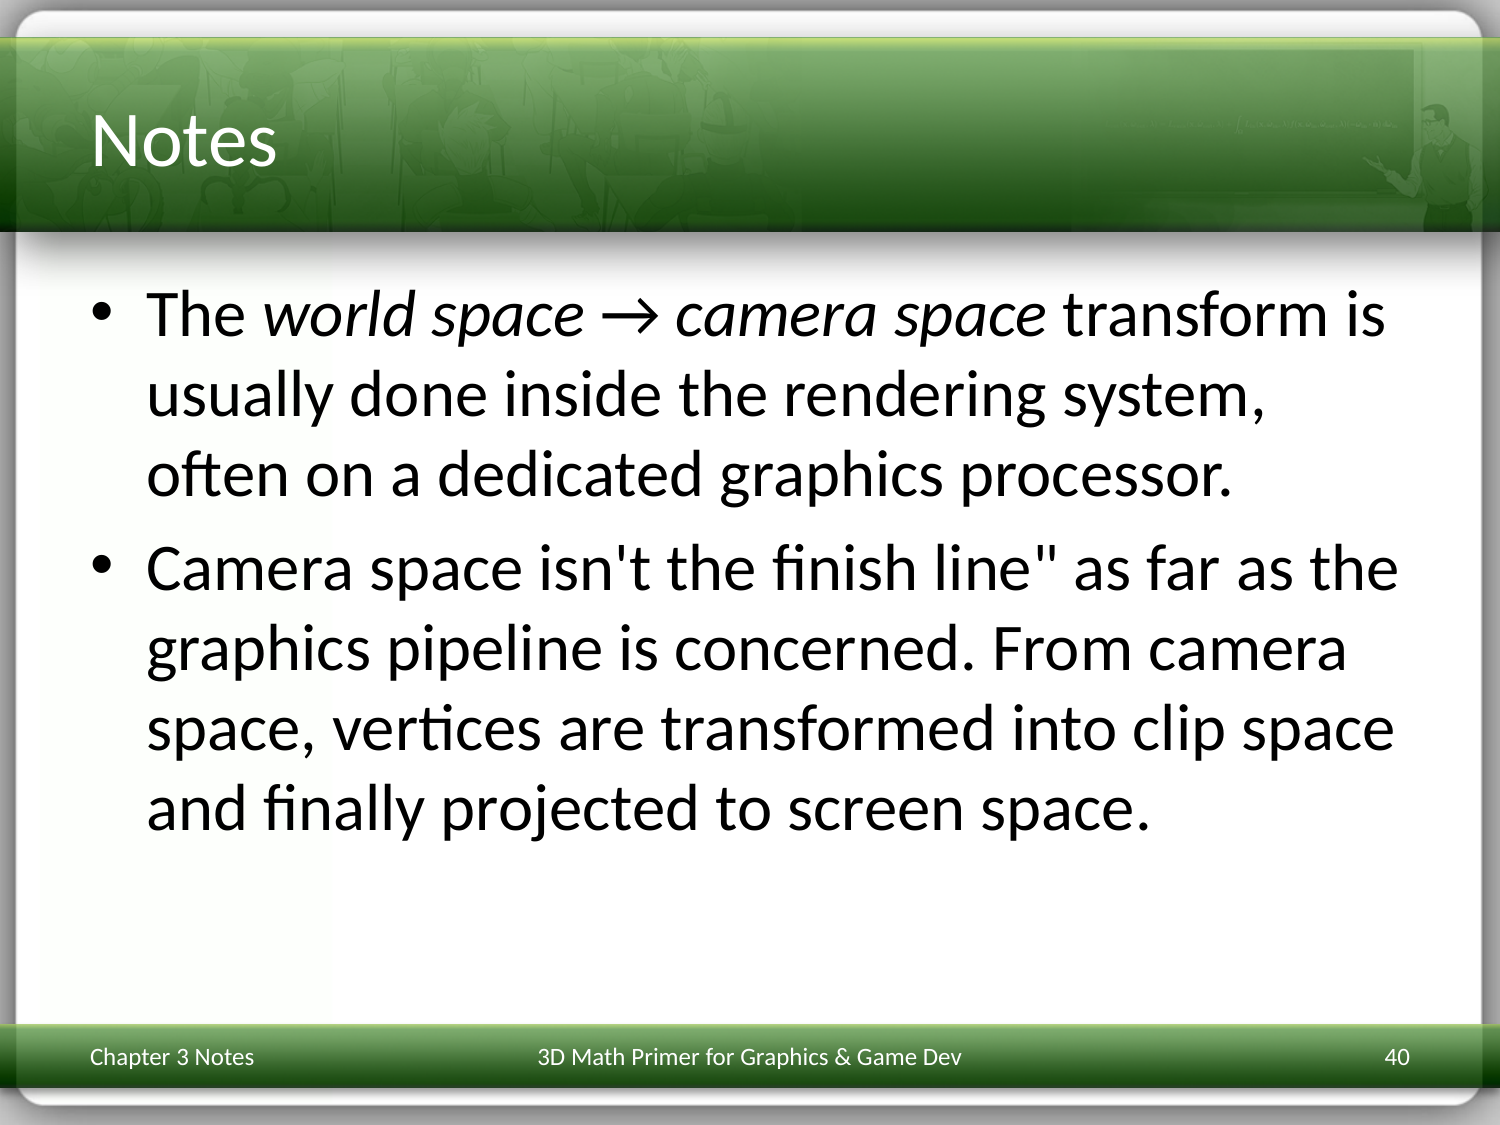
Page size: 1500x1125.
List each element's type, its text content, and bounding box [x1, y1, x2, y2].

list The world space → camera space transform is usually done inside the rendering system, often on a dedicated graphics processor. Camera space isn't the finish line" as far as the graphics pipeline is concerned. From camera space, vertices are transformed into clip space and finally projected to screen space. [75, 262, 1425, 1005]
title Notes [75, 37, 1188, 233]
slide_number 40 [1074, 1025, 1425, 1085]
picture [0, 0, 1500, 1125]
footer 3D Math Primer for Graphics & Game Dev [512, 1025, 988, 1085]
slide_number Chapter 3 Notes [75, 1025, 425, 1085]
